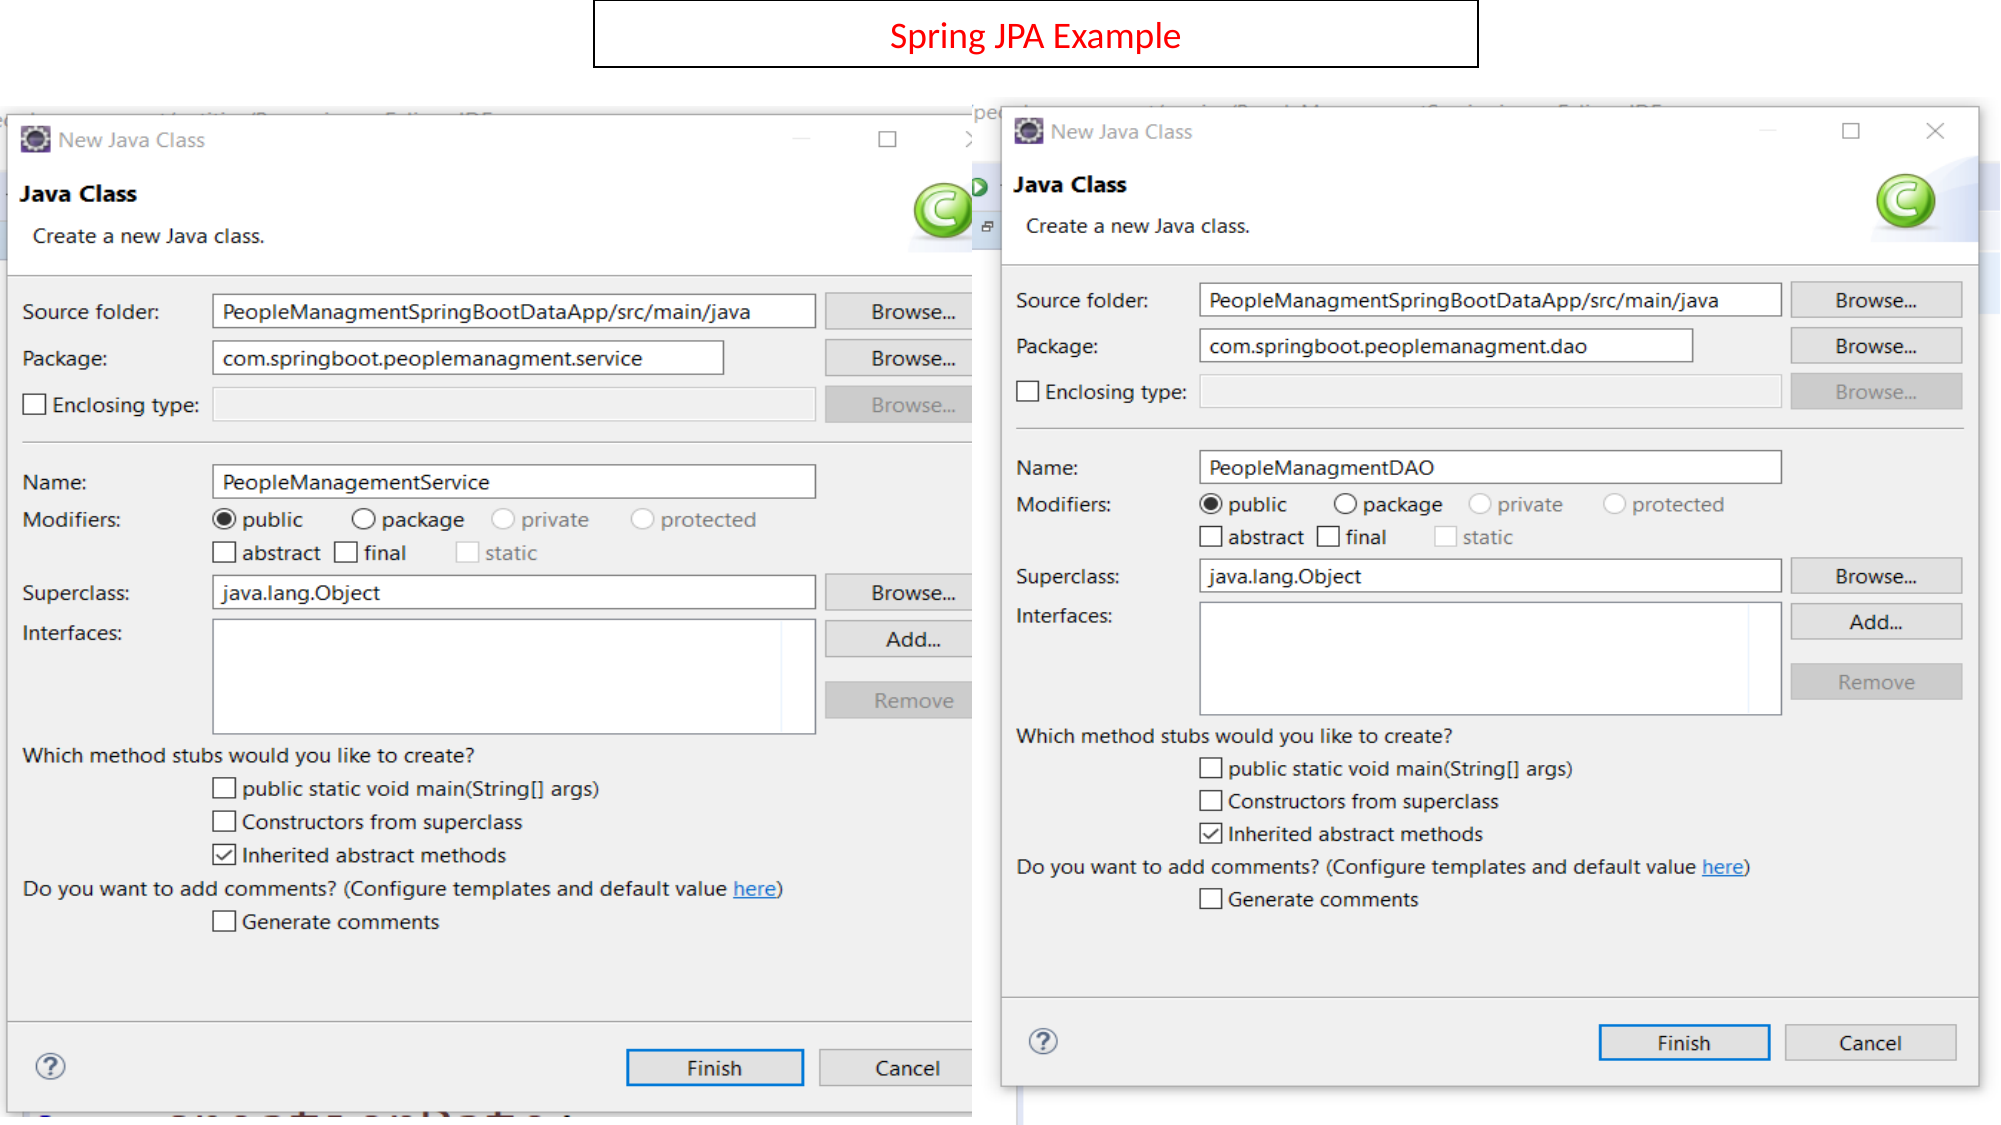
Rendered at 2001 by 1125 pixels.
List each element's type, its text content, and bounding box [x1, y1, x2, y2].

picture [0, 97, 2000, 1125]
text_box Spring JPA Example [593, 0, 1479, 68]
